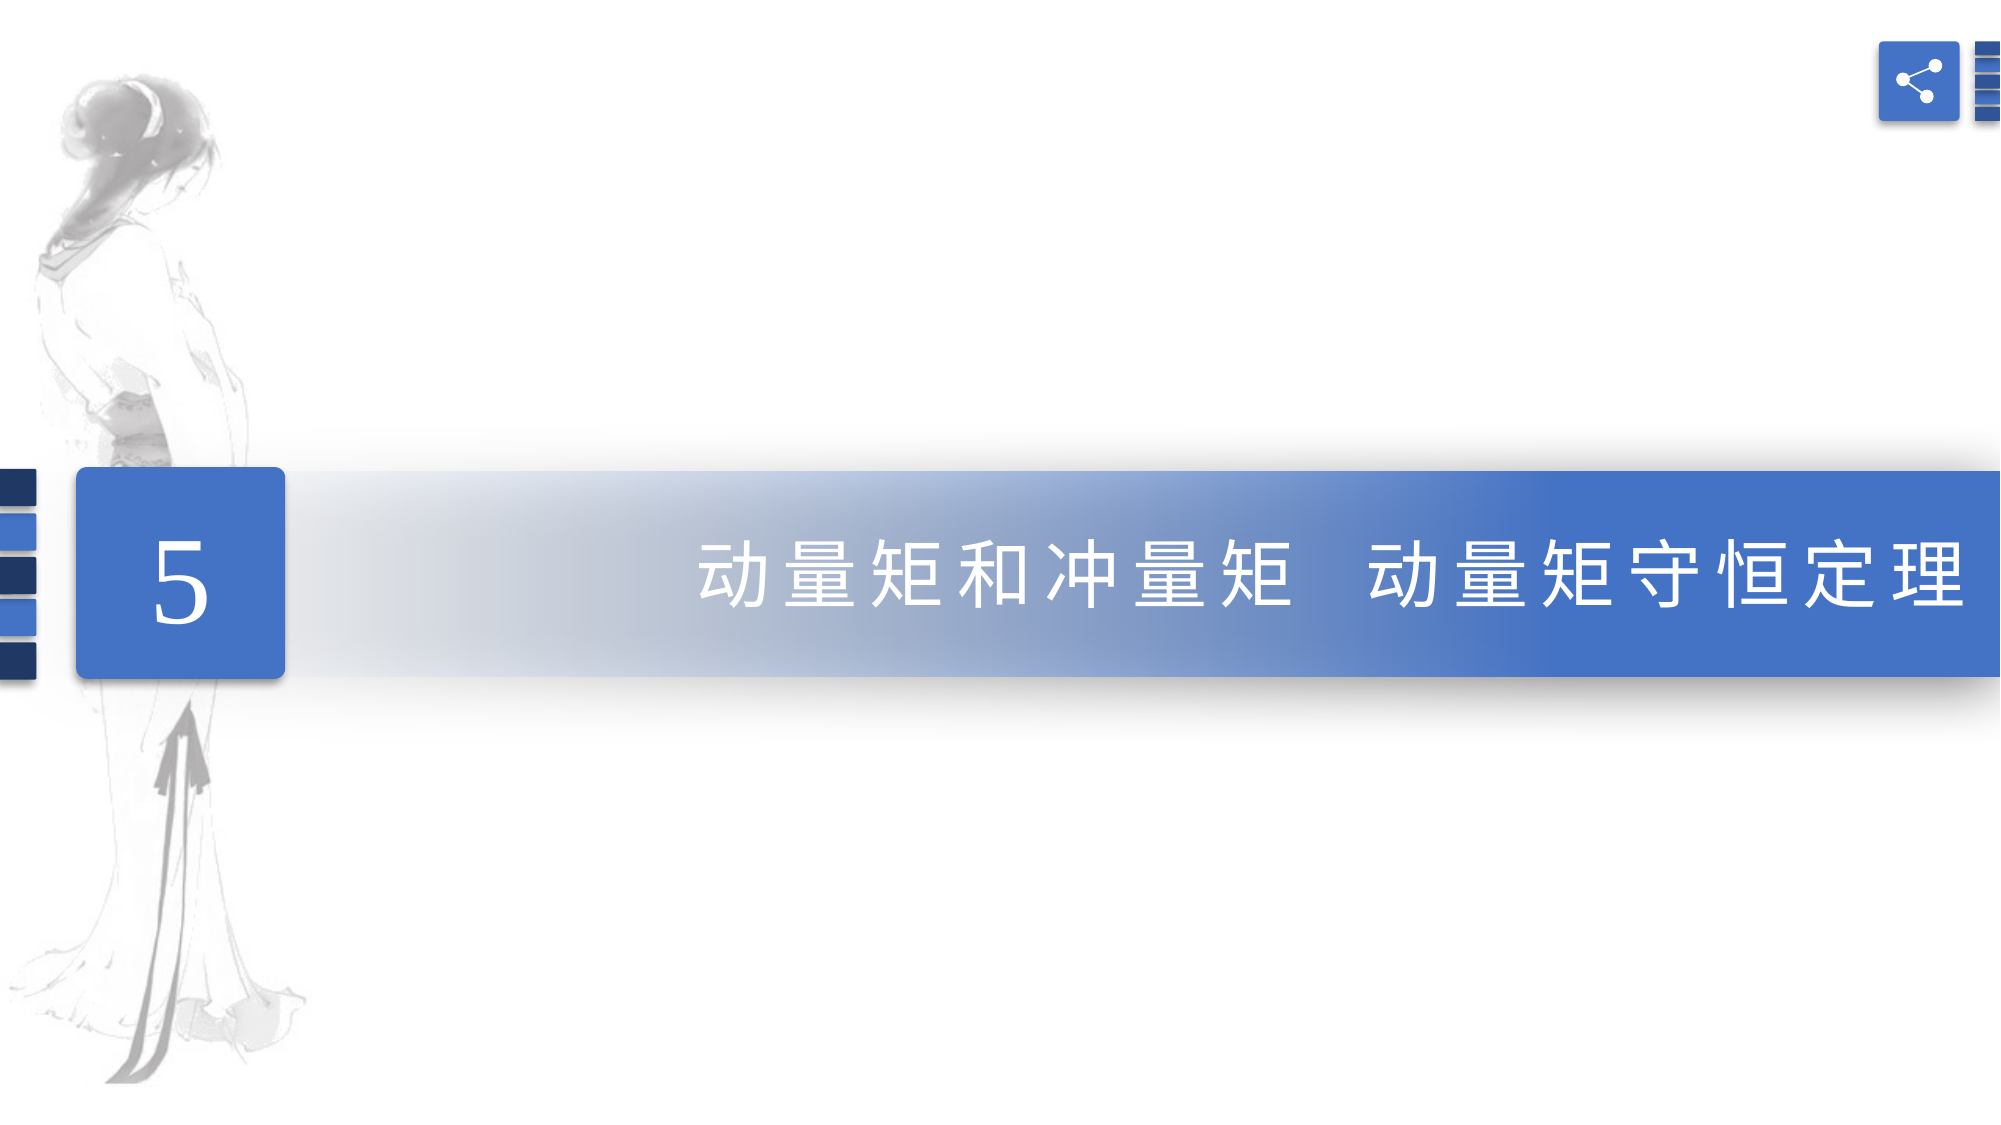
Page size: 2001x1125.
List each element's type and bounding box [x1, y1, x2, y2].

picture [0, 680, 313, 1087]
picture [0, 58, 313, 467]
text_box [0, 467, 2000, 680]
text_box [1878, 41, 2000, 121]
